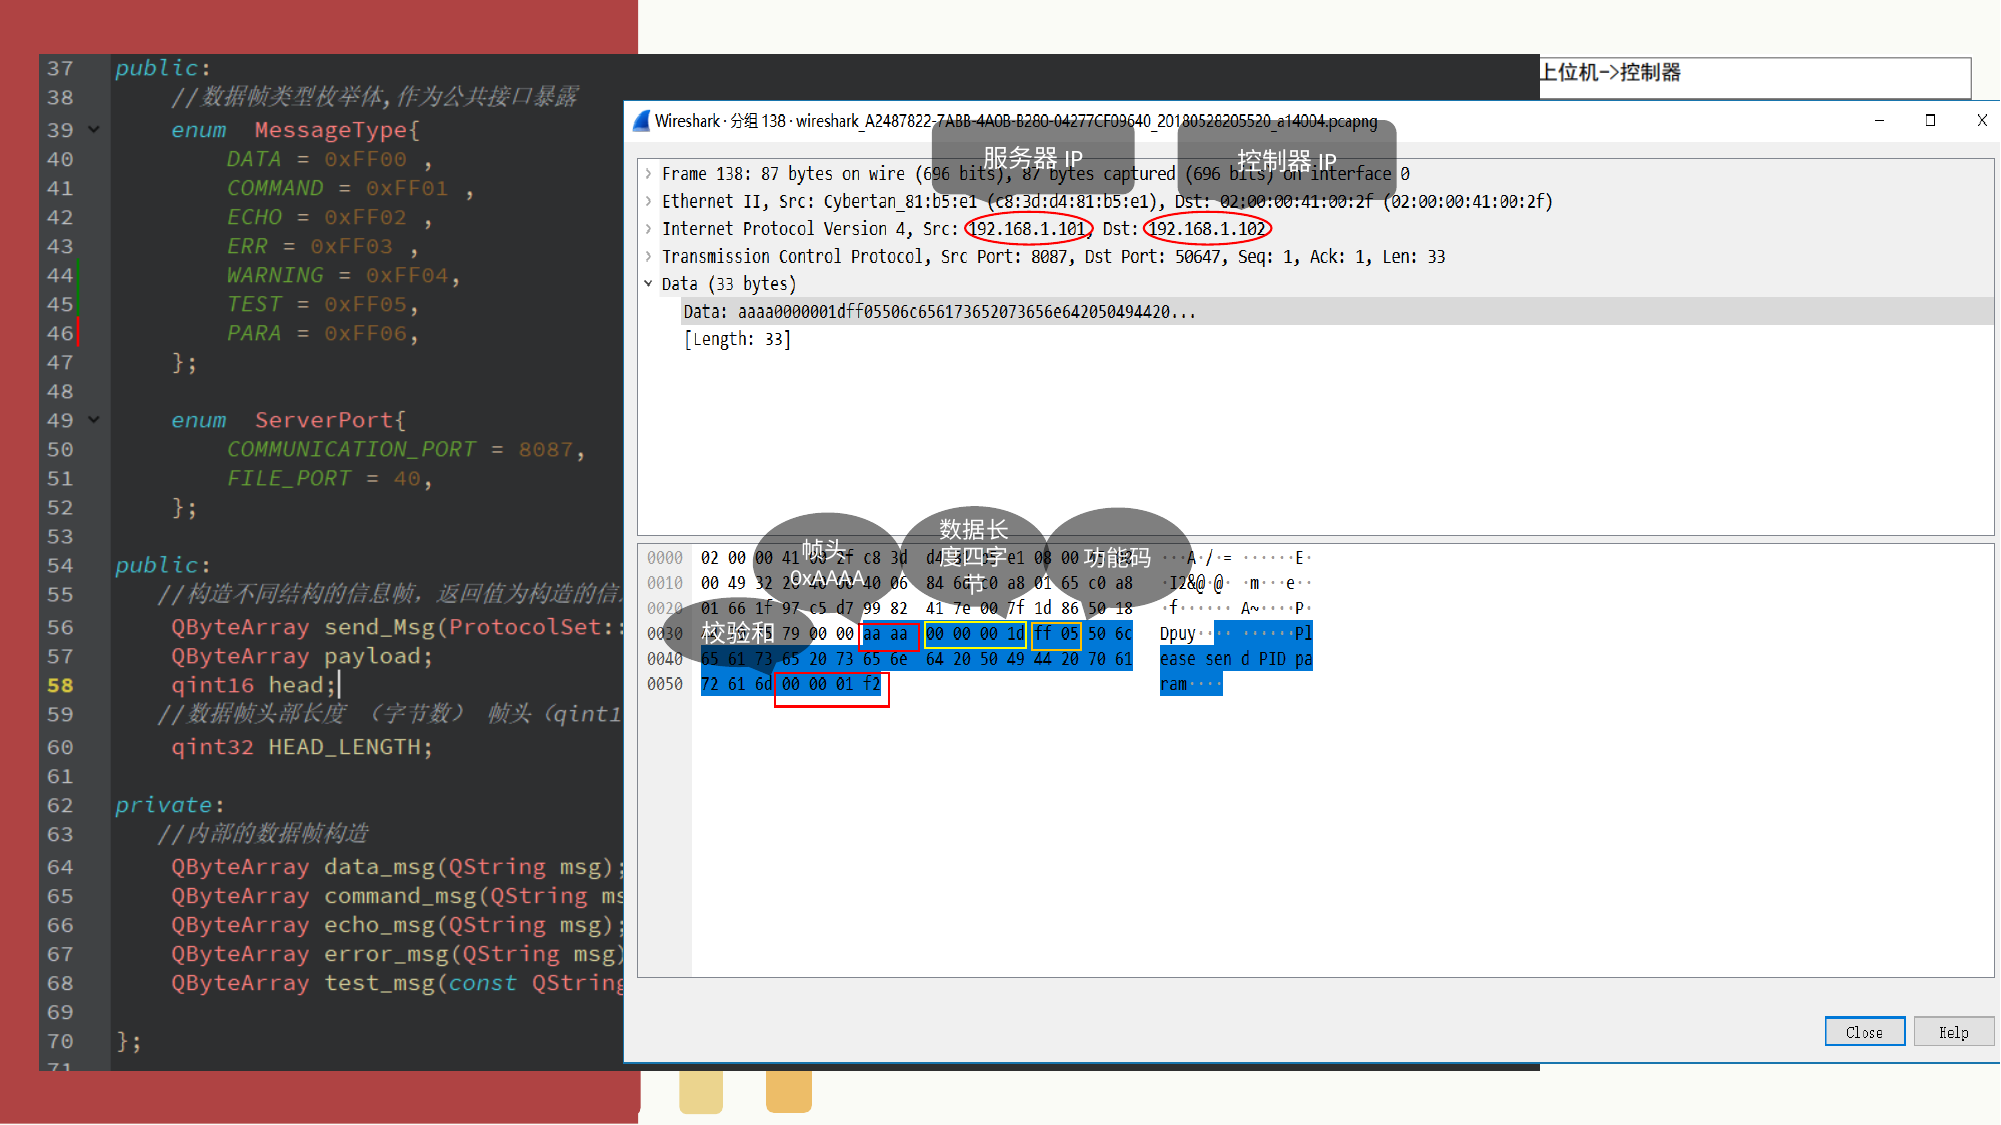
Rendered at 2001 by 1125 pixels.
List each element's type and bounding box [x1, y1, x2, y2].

picture [39, 54, 2000, 1071]
text_box [0, 0, 639, 1125]
text_box [278, 1071, 874, 1125]
